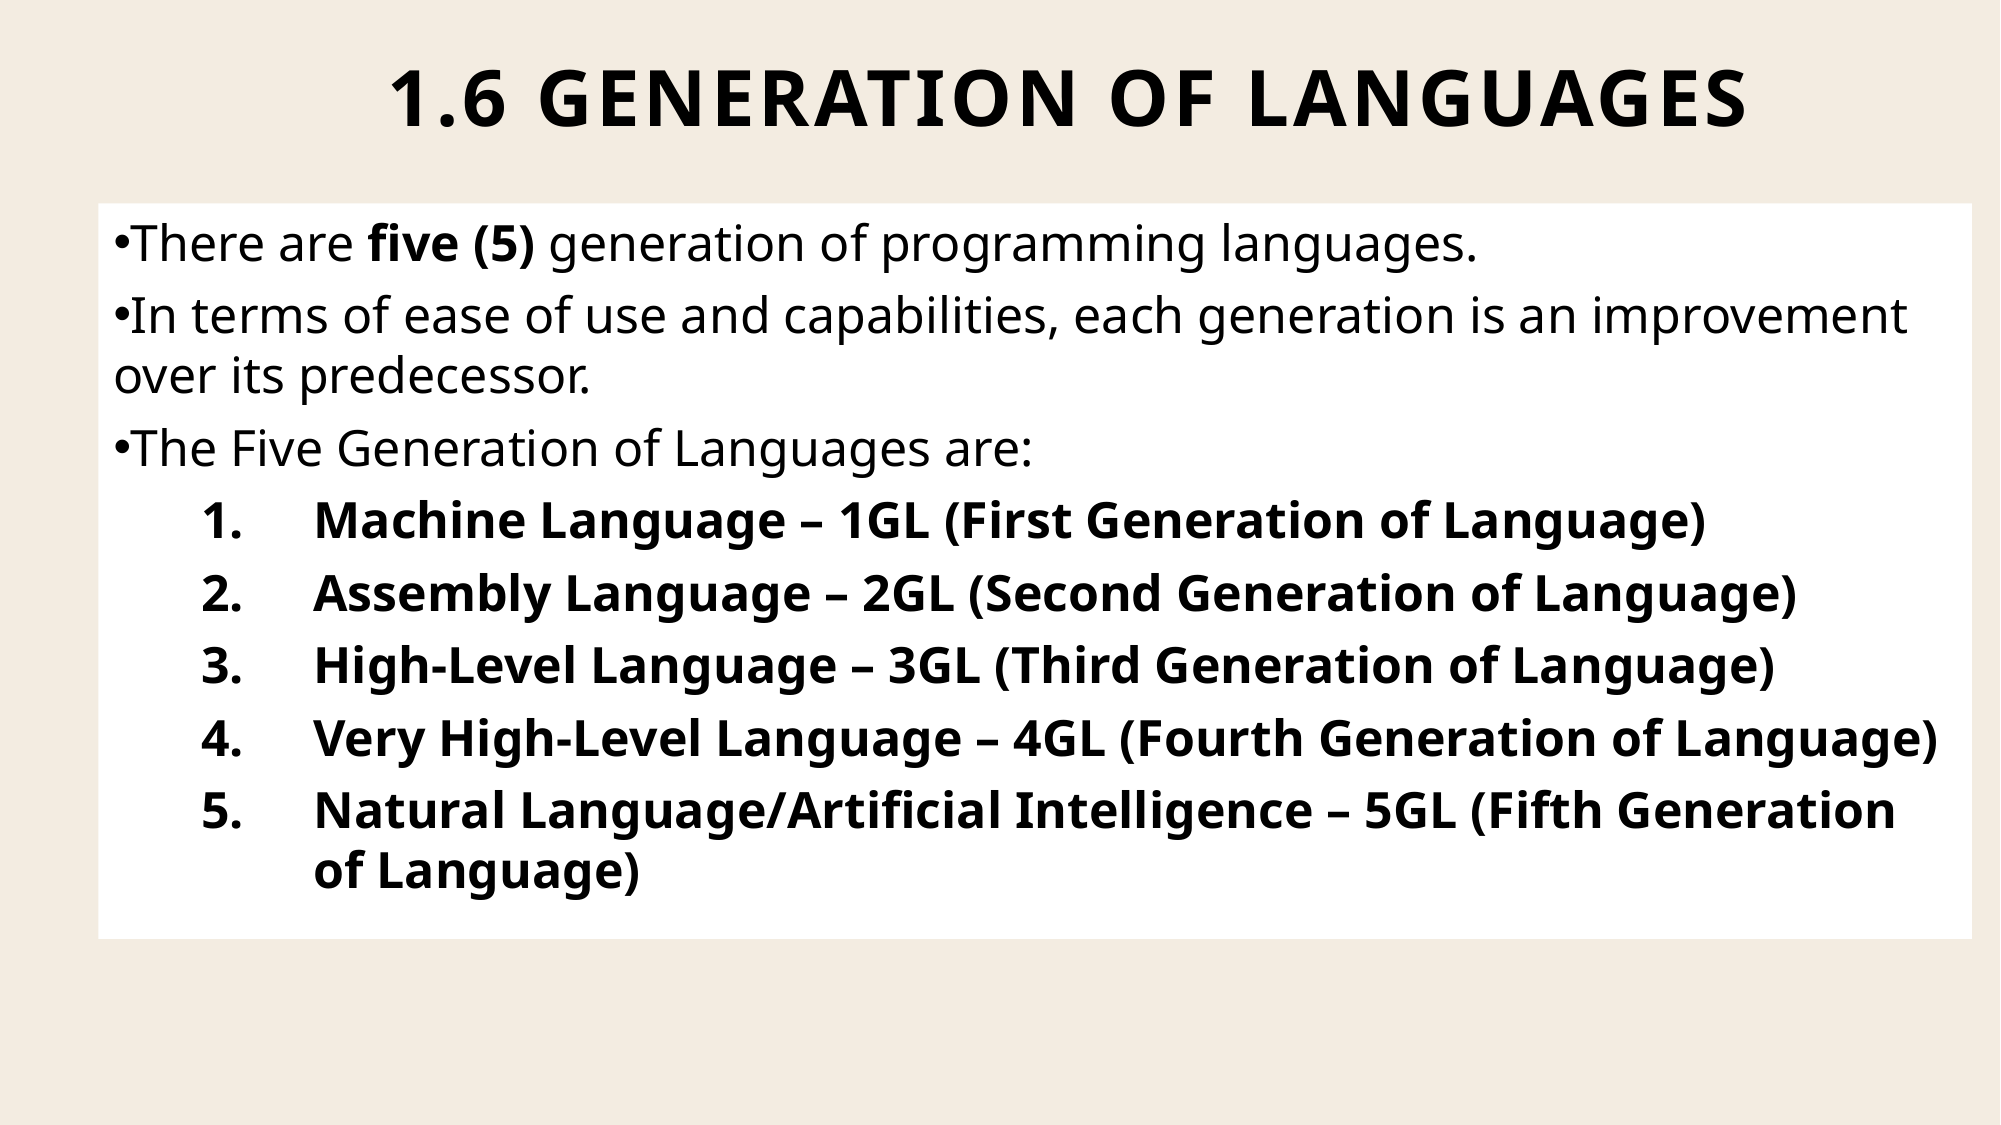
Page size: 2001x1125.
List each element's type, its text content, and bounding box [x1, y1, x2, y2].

list There are five (5) generation of programming languages. In terms of ease of use and capabilities, each generation is an improvement over its predecessor. The Five Generation of Languages are: Machine Language – 1GL (First Generation of Language) Assembly Language – 2GL (Second Generation of Language) High-Level Language – 3GL (Third Generation of Language) Very High-Level Language – 4GL (Fourth Generation of Language) Natural Language/Artificial Intelligence – 5GL (Fifth Generation of Language) [98, 203, 1972, 939]
title 1.6 Generation of Languages [281, 58, 1857, 203]
